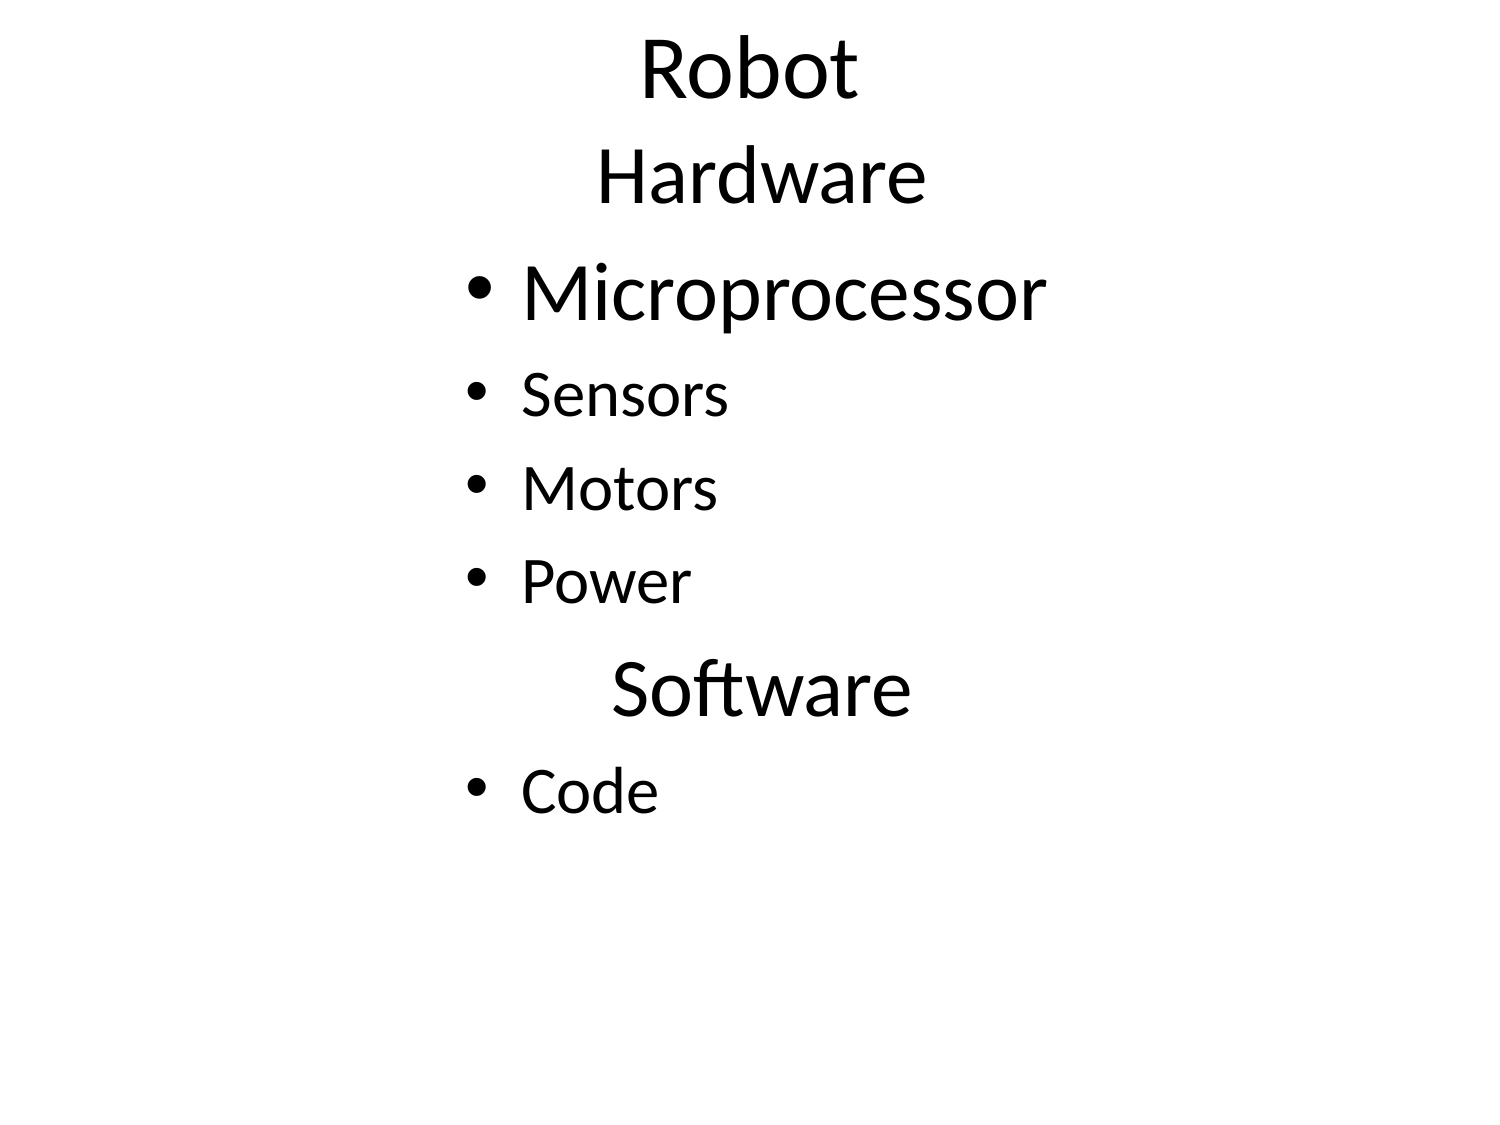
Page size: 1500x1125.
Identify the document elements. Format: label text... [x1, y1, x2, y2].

title Robot [75, 0, 1425, 125]
list Hardware Microprocessor Sensors Motors Power Software Code [450, 112, 1075, 968]
